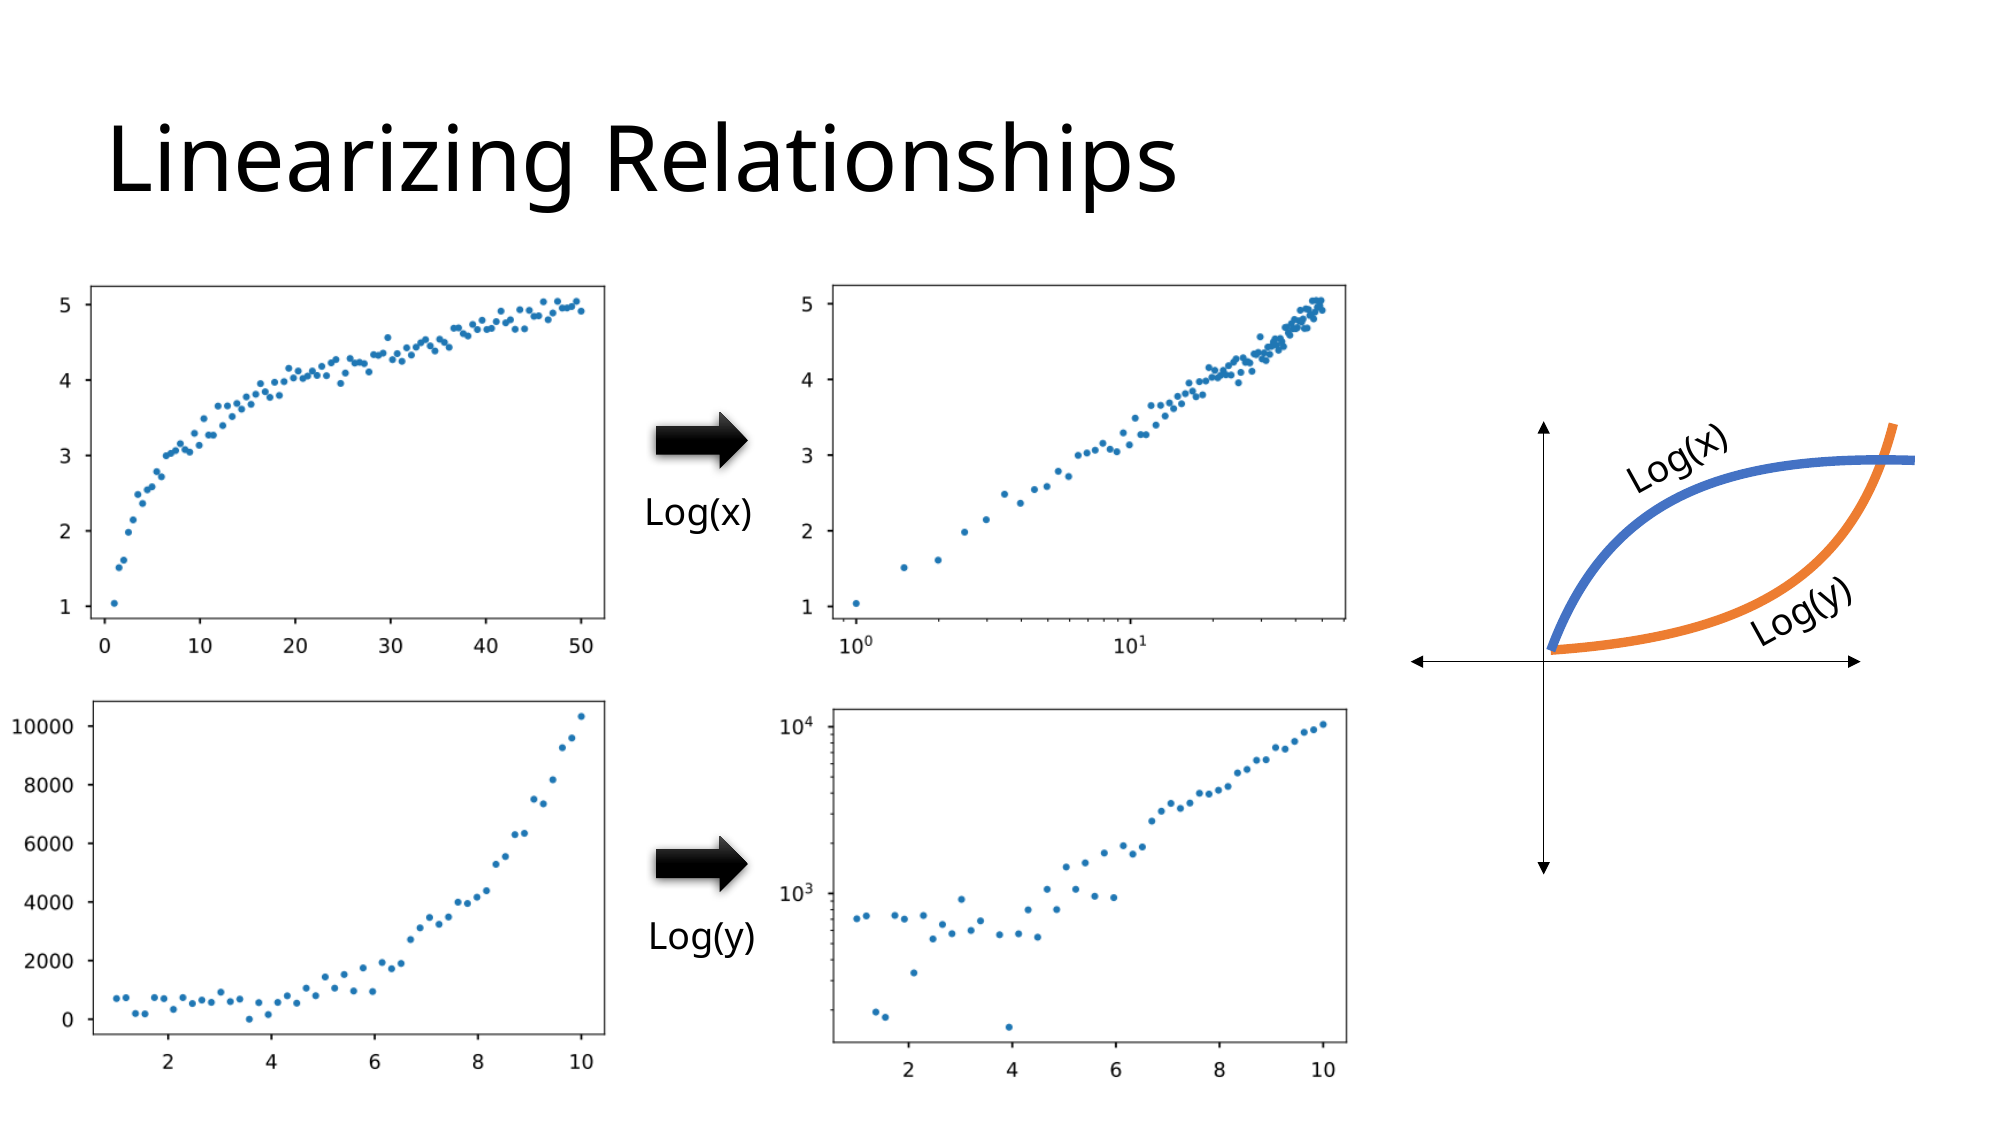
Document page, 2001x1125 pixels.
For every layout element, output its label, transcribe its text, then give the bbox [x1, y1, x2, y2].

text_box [628, 693, 1361, 1091]
title Linearizing Relationships [90, 52, 1863, 271]
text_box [1410, 421, 1905, 875]
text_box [626, 270, 1361, 667]
picture [48, 270, 620, 667]
picture [0, 685, 620, 1083]
